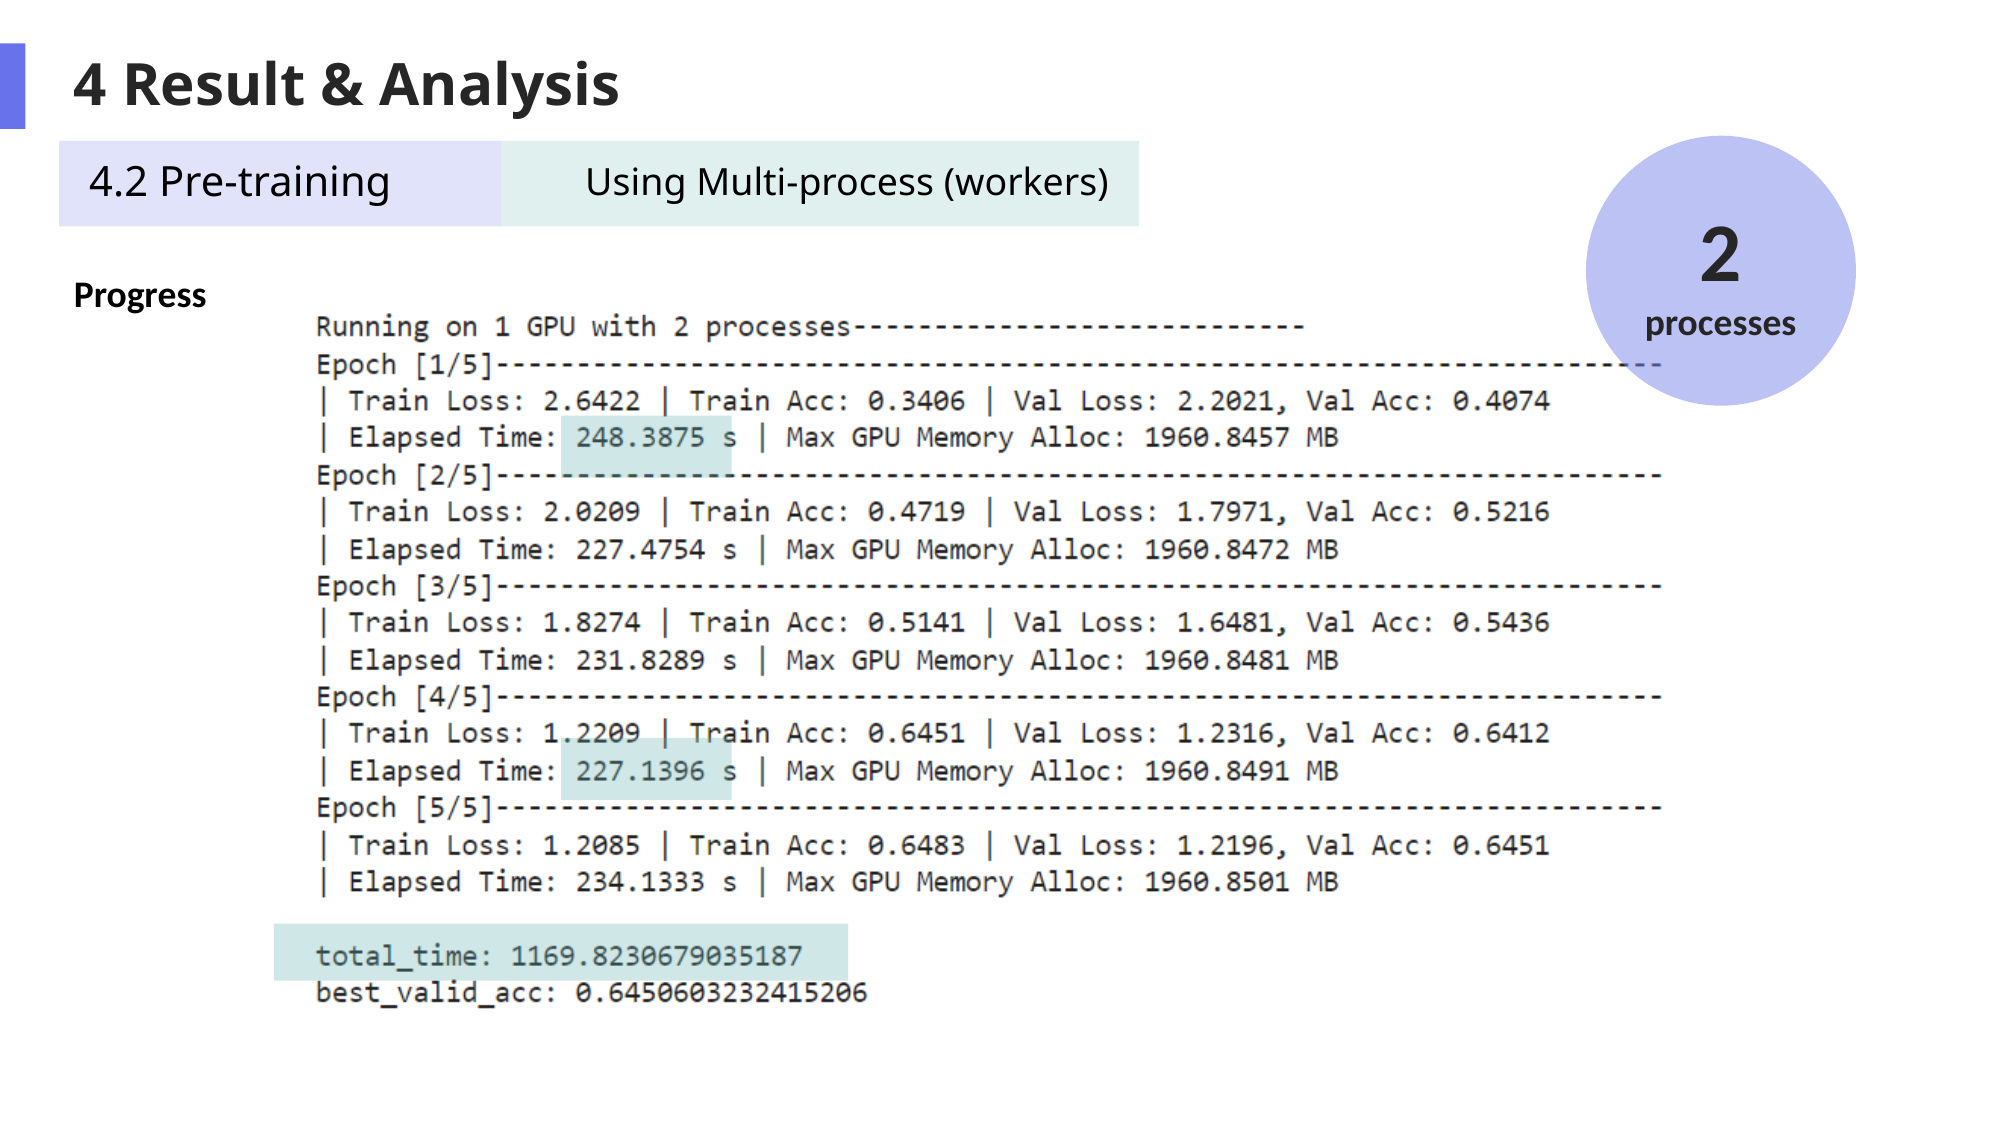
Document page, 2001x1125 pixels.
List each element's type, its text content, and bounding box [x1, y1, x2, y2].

title 4 Result & Analysis [59, 43, 1144, 130]
text_box Progress [59, 262, 1060, 323]
list 4.2 Pre-training [59, 140, 502, 227]
text_box 2 processes [1584, 134, 1858, 407]
text_box [273, 923, 305, 982]
picture [305, 306, 1681, 1012]
list Using Multi-process (workers) [502, 140, 1140, 227]
